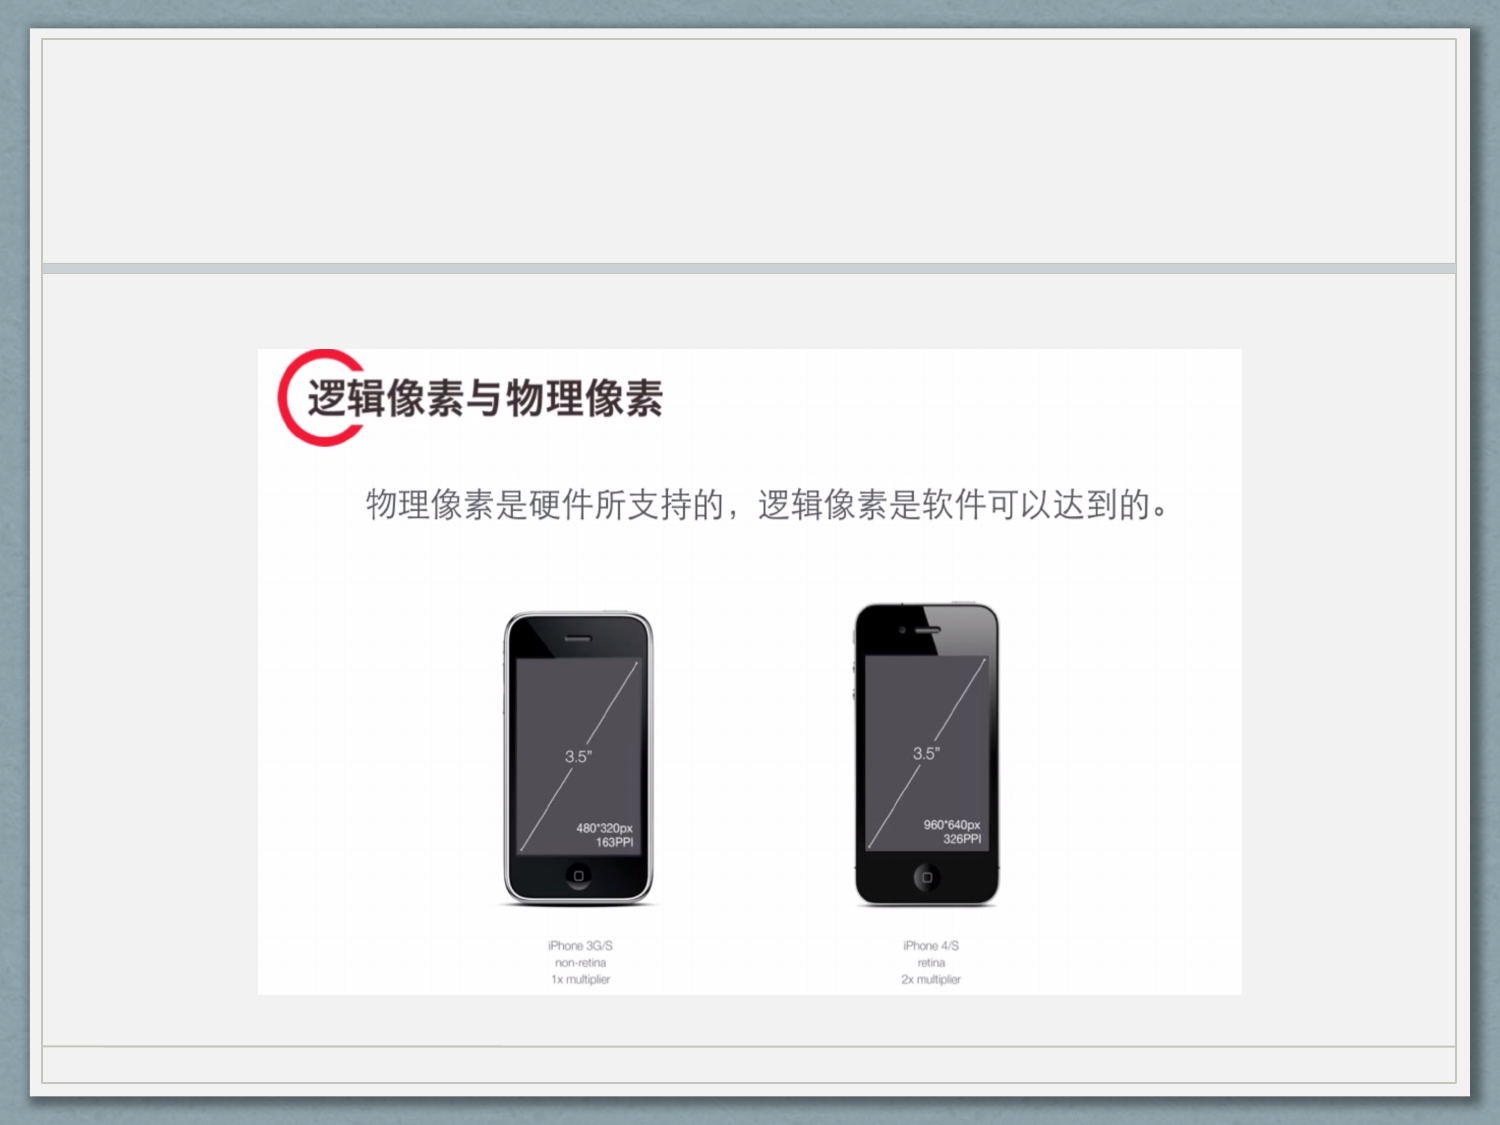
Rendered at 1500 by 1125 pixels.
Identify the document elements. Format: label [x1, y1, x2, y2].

list [147, 349, 1354, 996]
